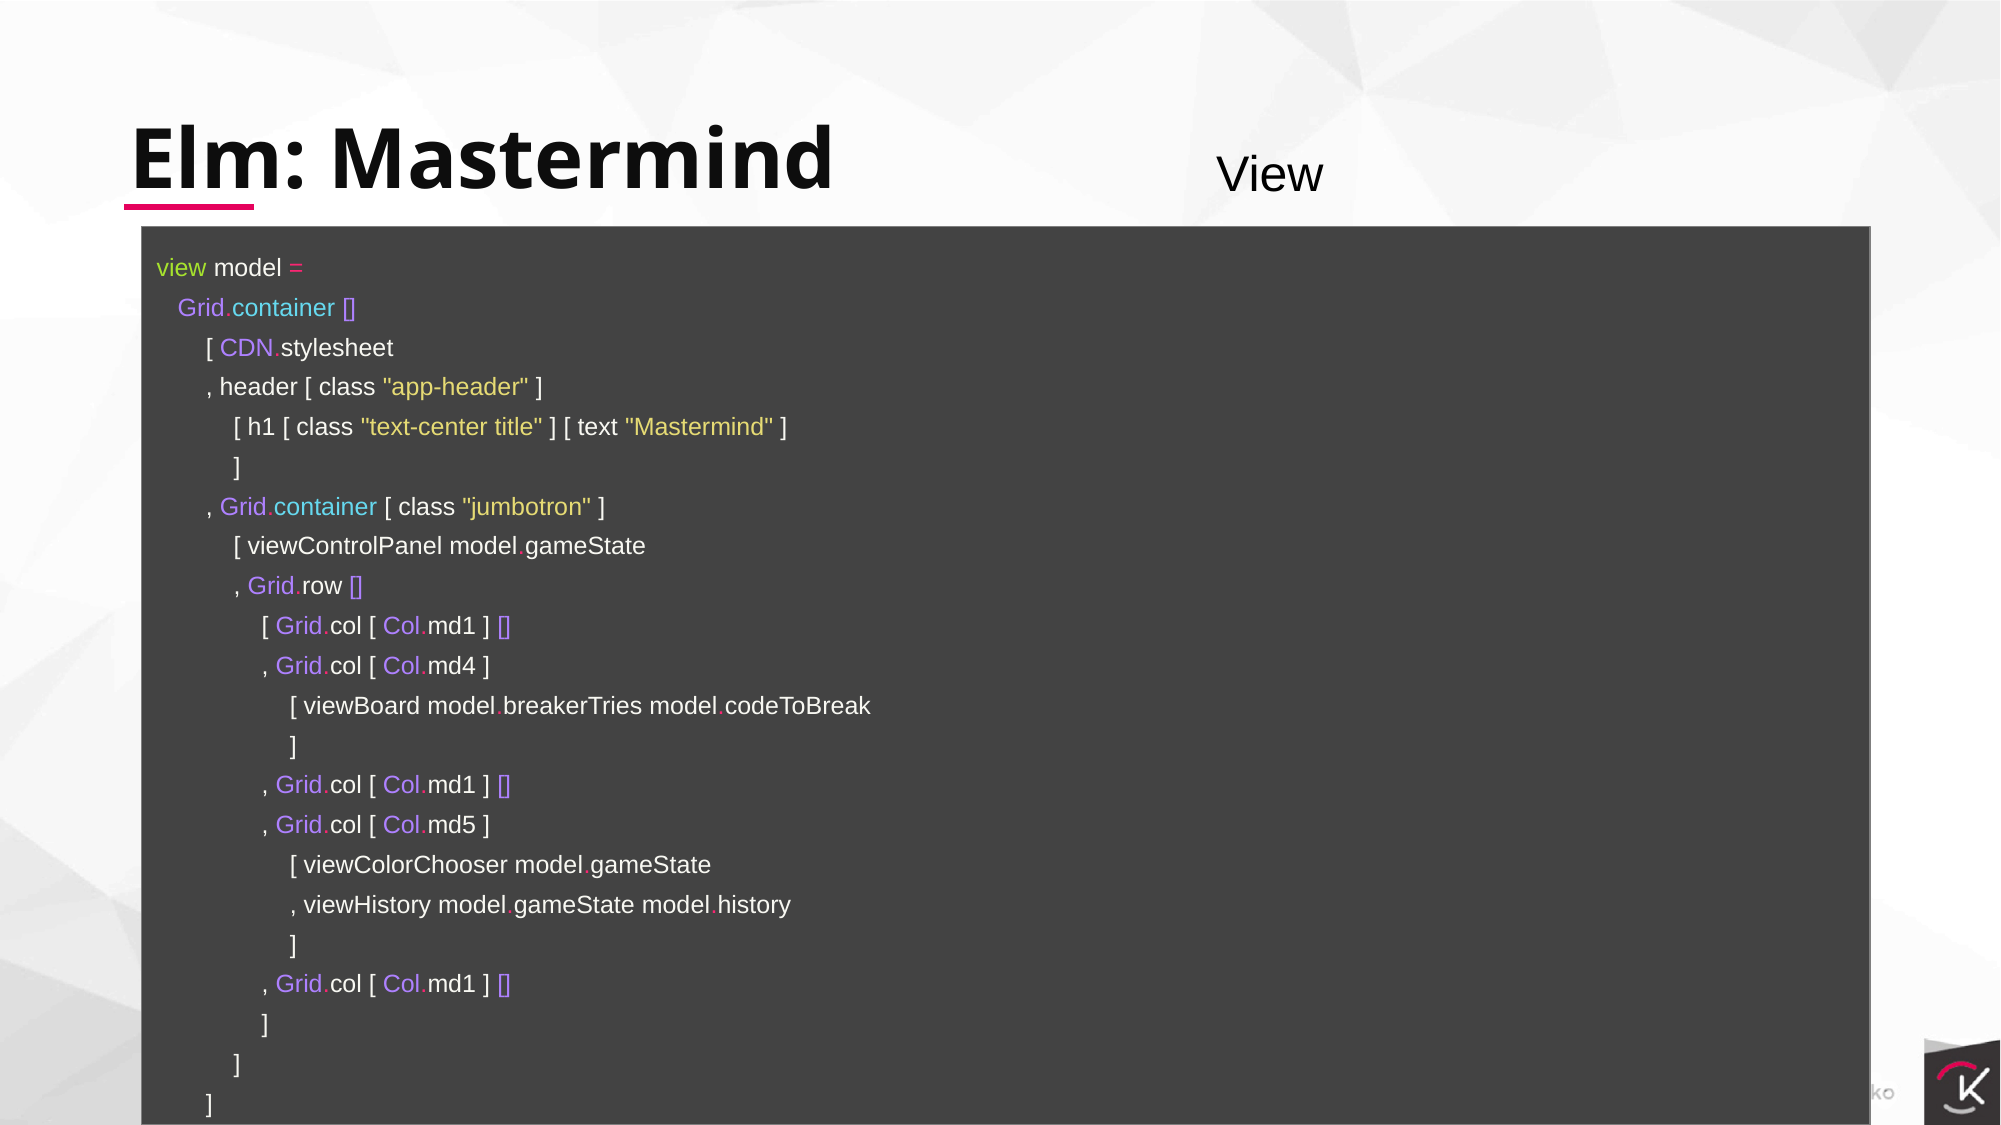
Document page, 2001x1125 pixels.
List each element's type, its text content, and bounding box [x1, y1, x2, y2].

text_box view model = Grid.container [] [ CDN.stylesheet , header [ class "app-header" ] [ h1 [ class "text-center title" ] [ text "Mastermind" ] ] , Grid.container [ class "jumbotron" ] [ viewControlPanel model.gameState , Grid.row [] [ Grid.col [ Col.md1 ] [] , Grid.col [ Col.md4 ] [ viewBoard model.breakerTries model.codeToBreak ] , Grid.col [ Col.md1 ] [] , Grid.col [ Col.md5 ] [ viewColorChooser model.gameState , viewHistory model.gameState model.history ] , Grid.col [ Col.md1 ] [] ] ] ] [141, 226, 1871, 1125]
text_box View [815, 126, 1724, 207]
picture [0, 0, 2001, 1125]
text_box Elm: Mastermind [114, 97, 1843, 202]
